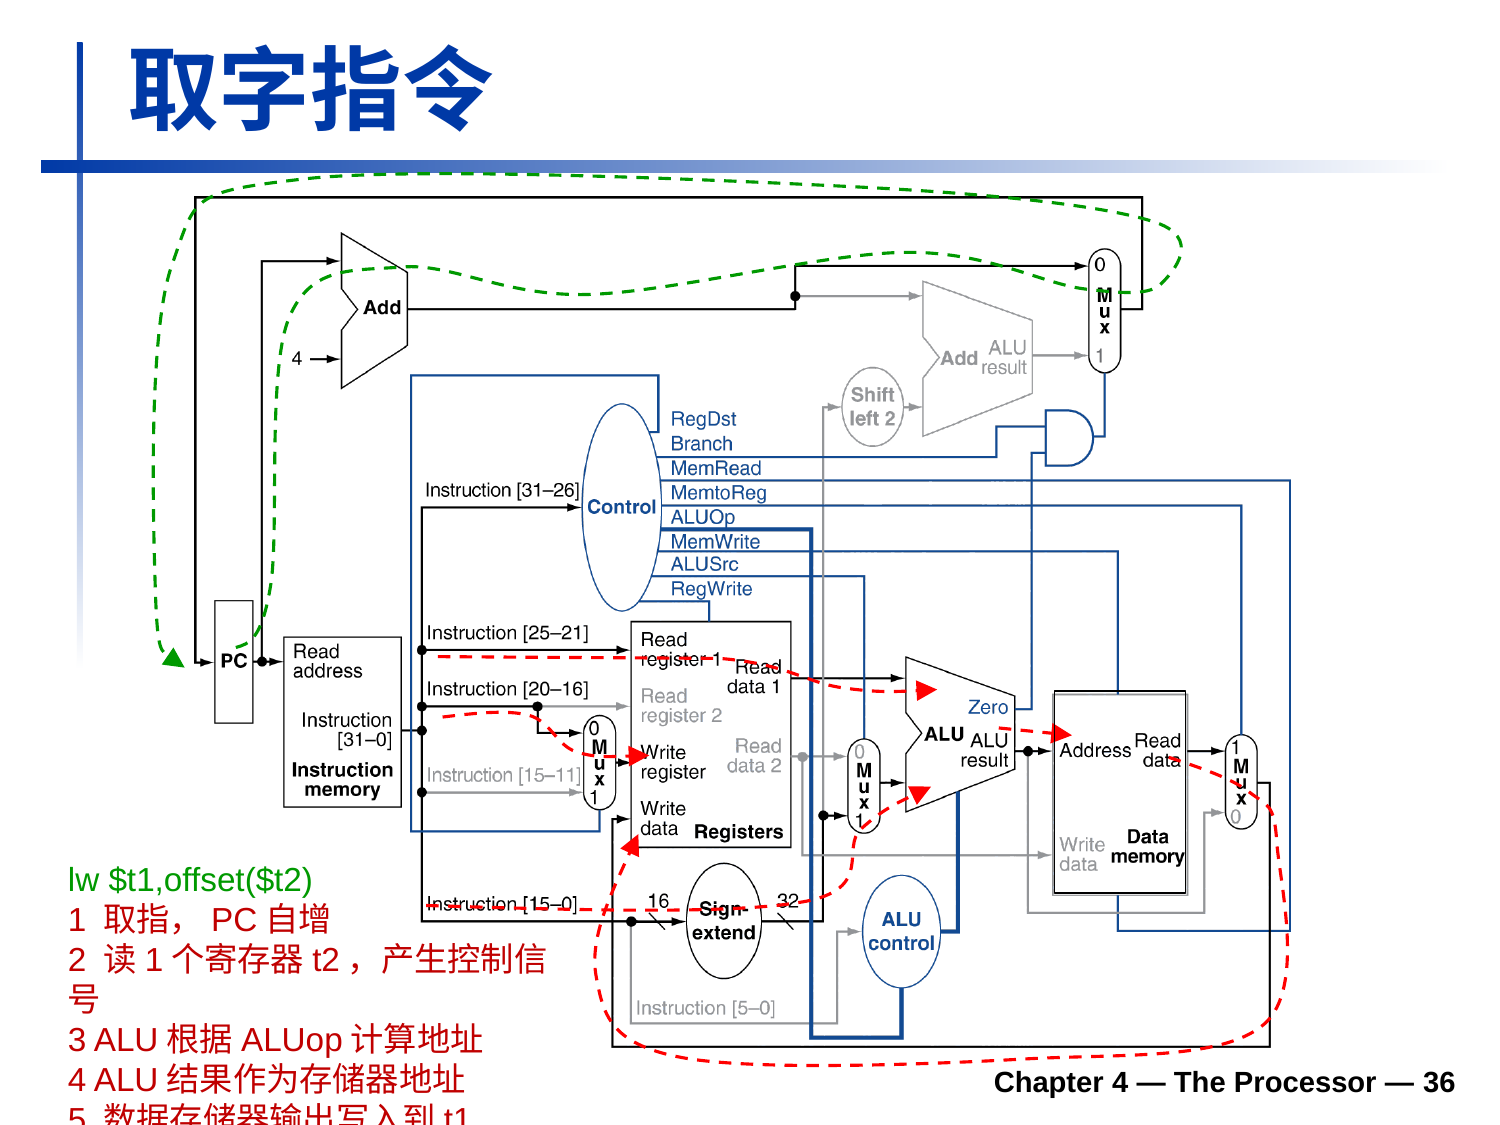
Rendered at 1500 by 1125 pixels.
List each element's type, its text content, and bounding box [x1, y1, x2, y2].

text_box lw $t1,offset($t2) 1 取指，PC自增 2 读1个寄存器t2，产生控制信号 3 ALU根据ALUop计算地址 4 ALU结果作为存储器地址 5 数据存储器输出写入到t1 [53, 851, 573, 1125]
footer Chapter 4 — The Processor — [573, 1046, 1471, 1106]
picture [194, 196, 1291, 1049]
text_box [217, 173, 968, 194]
text_box [669, 1055, 1139, 1066]
title 取字指令 [112, 23, 1468, 149]
text_box [153, 219, 189, 668]
